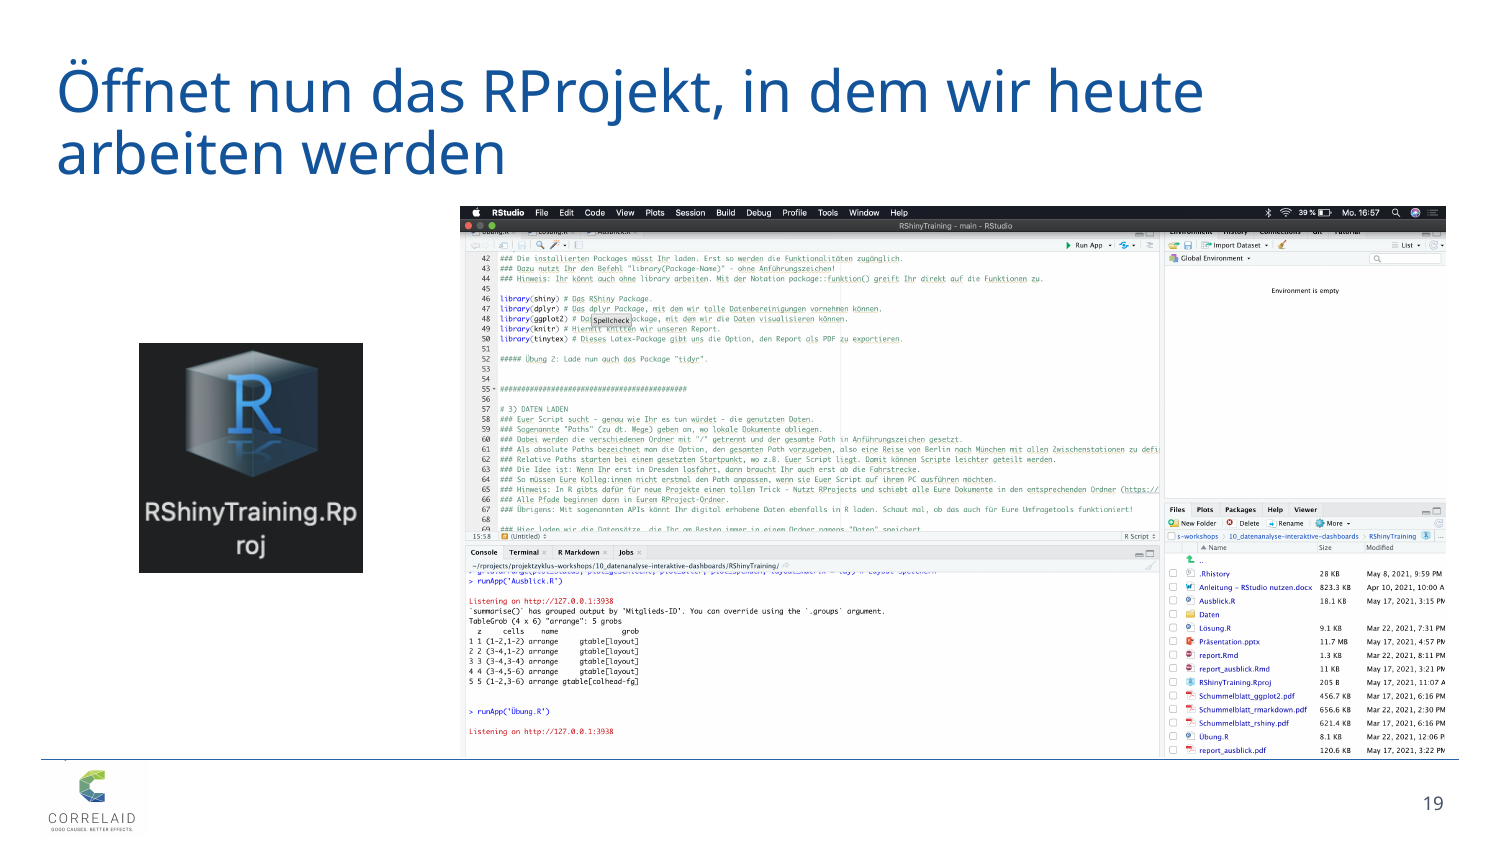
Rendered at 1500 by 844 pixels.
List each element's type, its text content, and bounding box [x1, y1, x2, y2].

picture [460, 206, 1446, 757]
title Öffnet nun das RProjekt, in dem wir heute arbeiten werden [41, 43, 1459, 207]
picture [139, 343, 363, 573]
picture [41, 760, 149, 837]
